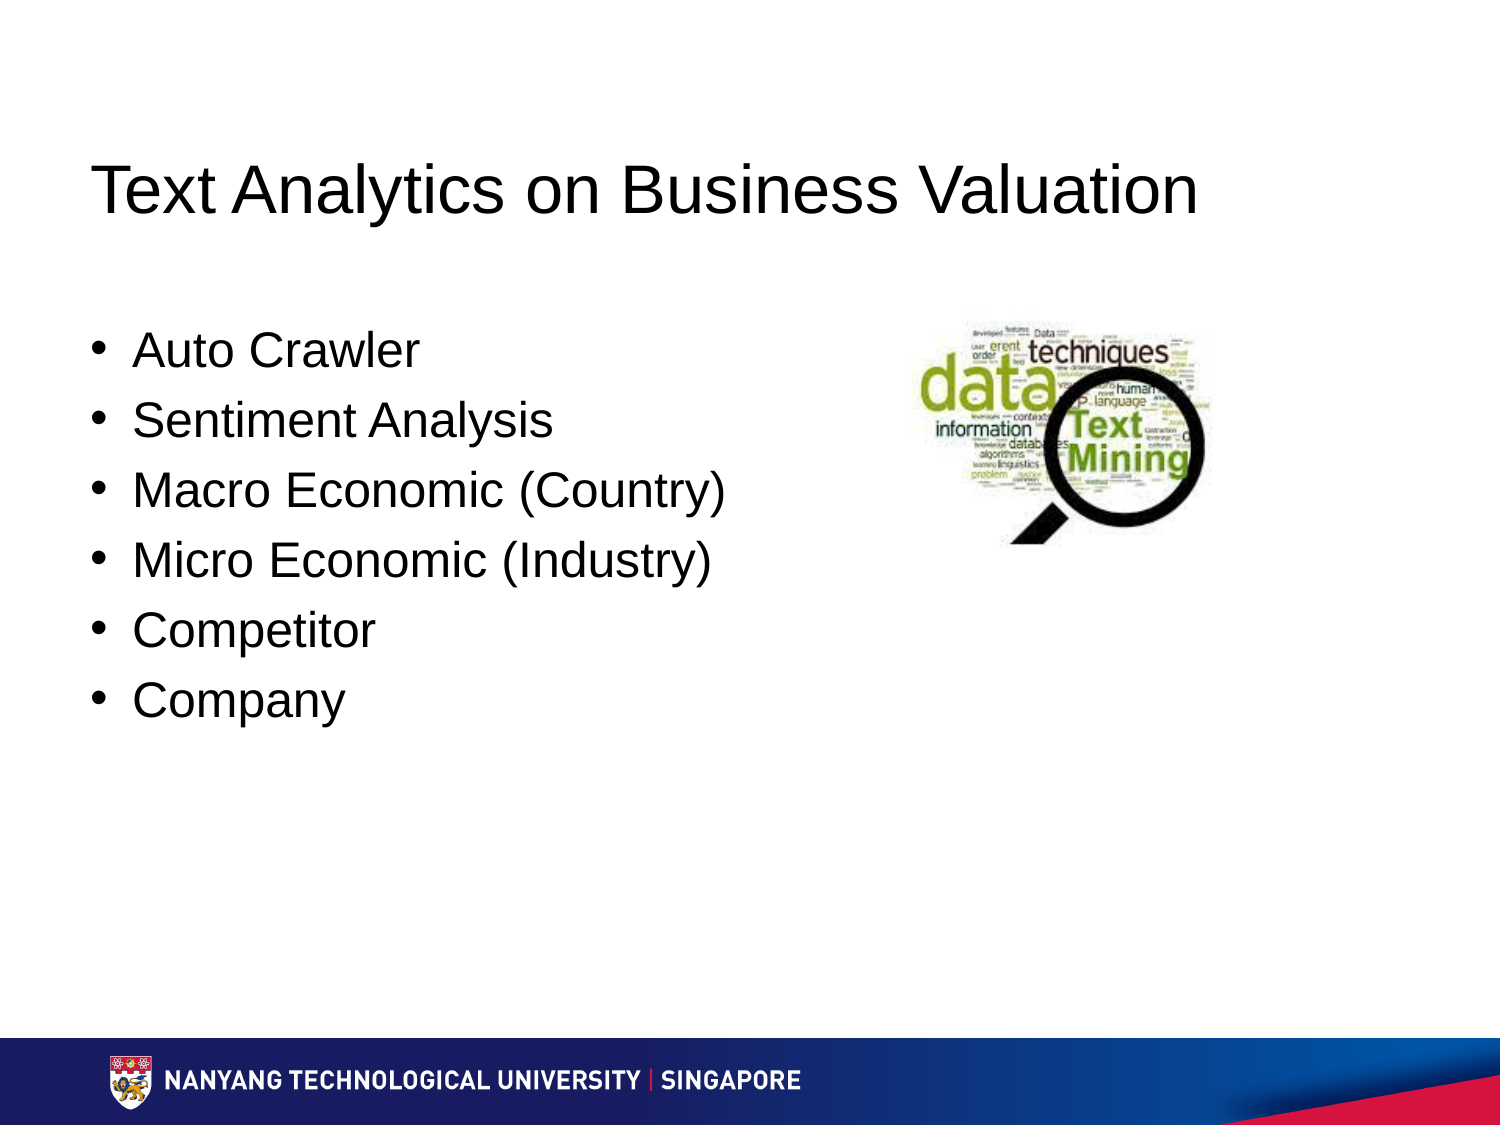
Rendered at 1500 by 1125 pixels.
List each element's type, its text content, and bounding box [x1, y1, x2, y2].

title Text Analytics on Business Valuation [75, 92, 1425, 280]
picture [0, 1038, 1500, 1125]
list Auto Crawler Sentiment Analysis Macro Economic (Country) Micro Economic (Industry) Competitor Company [75, 309, 1425, 946]
picture [837, 309, 1296, 579]
